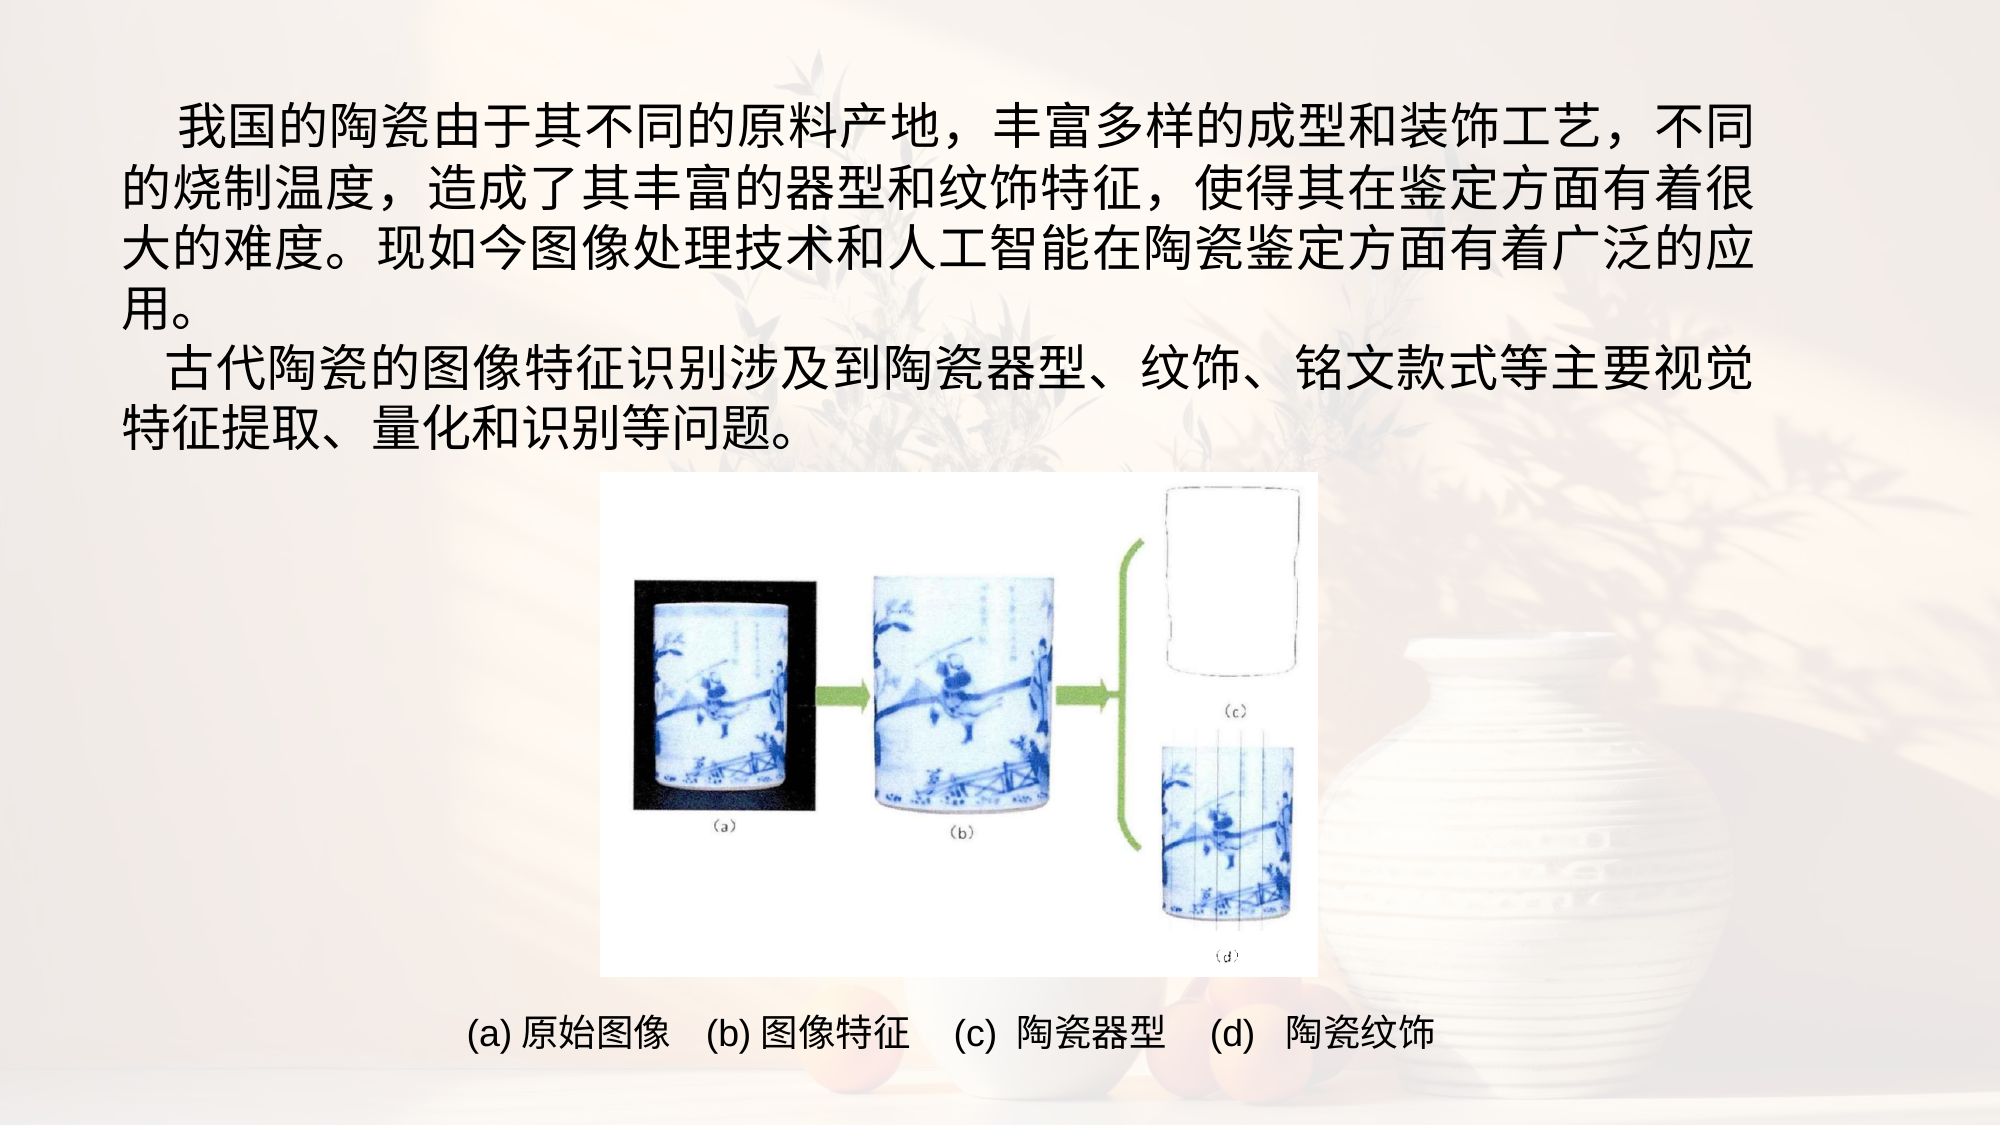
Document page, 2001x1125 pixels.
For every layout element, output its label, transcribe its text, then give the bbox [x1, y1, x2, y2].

text_box (a)原始图像 (b)图像特征 (c) 陶瓷器型 (d) 陶瓷纹饰 [451, 1001, 1602, 1062]
picture [600, 472, 1318, 977]
text_box 我国的陶瓷由于其不同的原料产地，丰富多样的成型和装饰工艺，不同的烧制温度，造成了其丰富的器型和纹饰特征，使得其在鉴定方面有着很大的难度。现如今图像处理技术和人工智能在陶瓷鉴定方面有着广泛的应用。 古代陶瓷的图像特征识别涉及到陶瓷器型、纹饰、铭文款式等主要视觉特征提取、量化和识别等问题。 [106, 79, 1771, 448]
